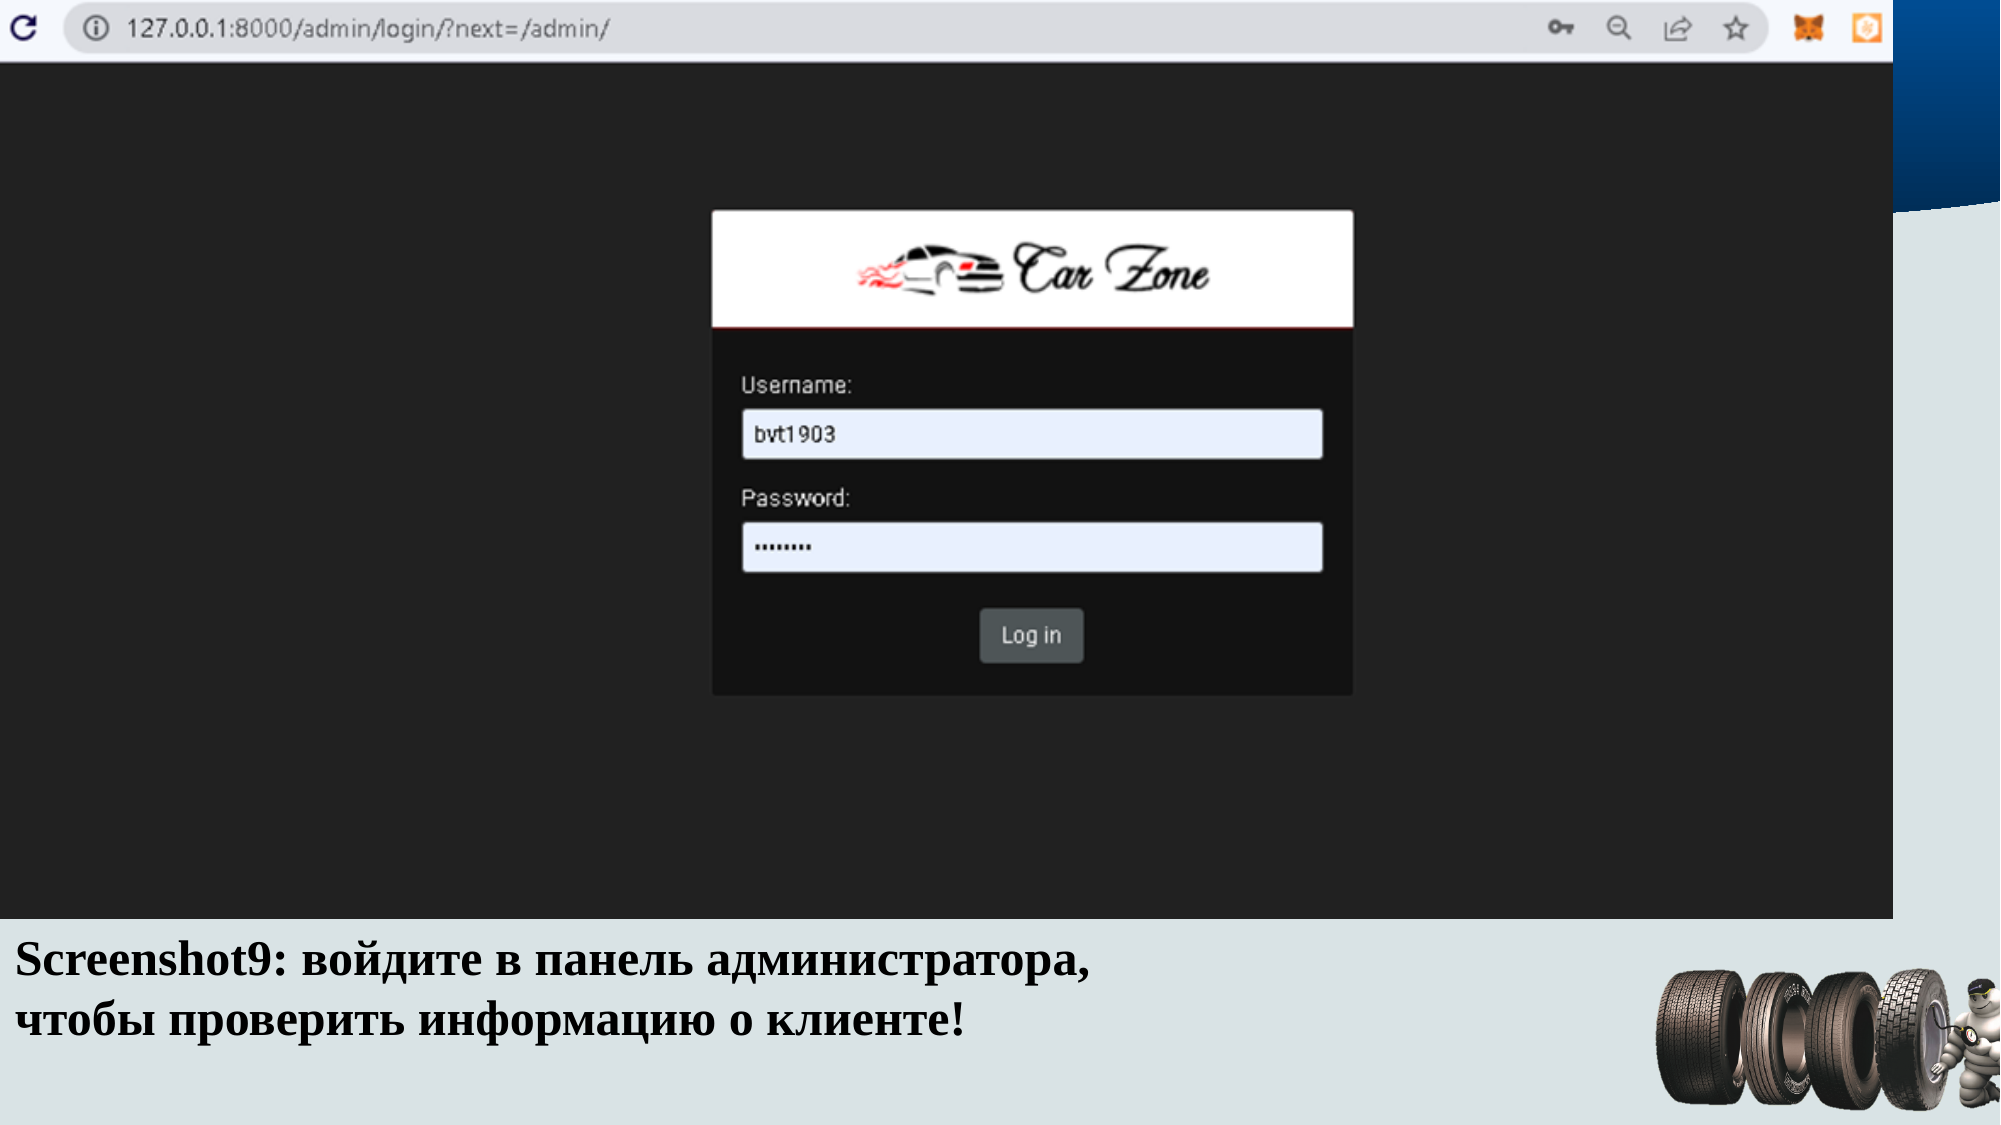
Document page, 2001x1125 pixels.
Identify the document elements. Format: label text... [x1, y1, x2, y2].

picture [0, 0, 1893, 919]
picture [1637, 947, 2000, 1125]
text_box Screenshot9: войдите в панель администратора, чтобы проверить информацию о клиенте! [0, 919, 1243, 1054]
